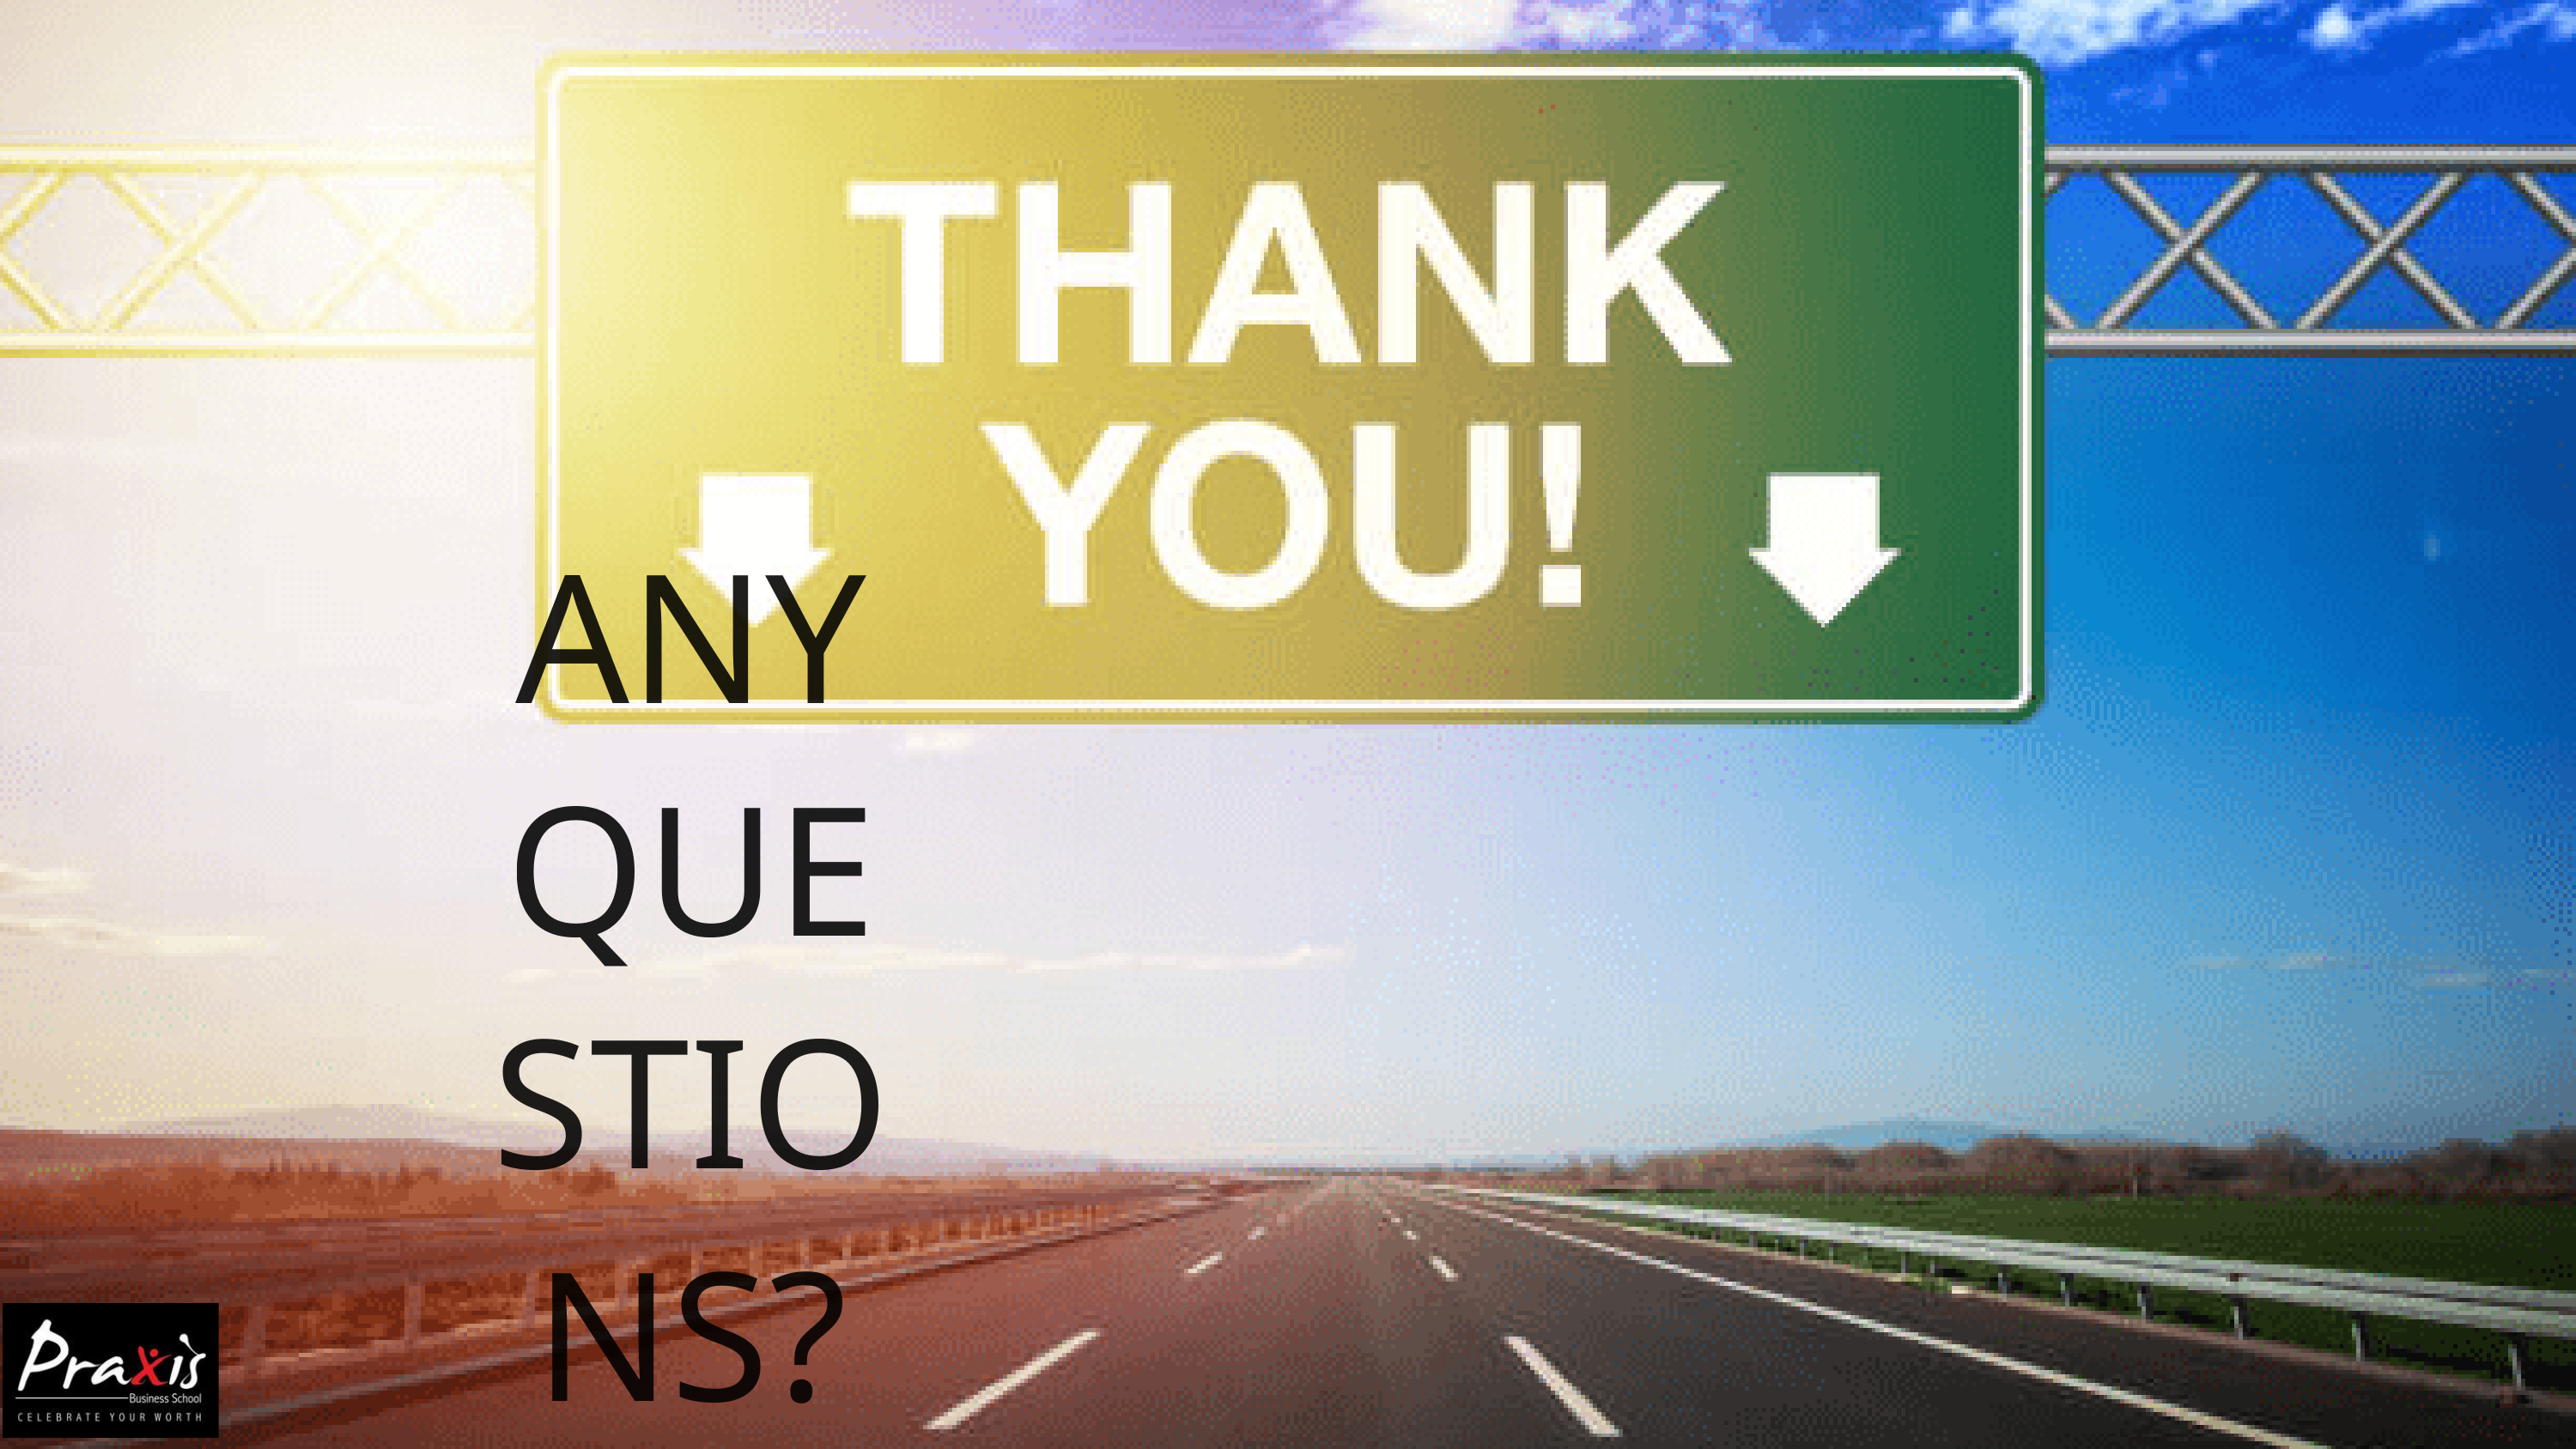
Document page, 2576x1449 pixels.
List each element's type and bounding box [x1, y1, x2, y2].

text_box [473, 779, 2103, 1128]
text_box [3, 1303, 219, 1438]
text_box [0, 0, 2576, 1449]
